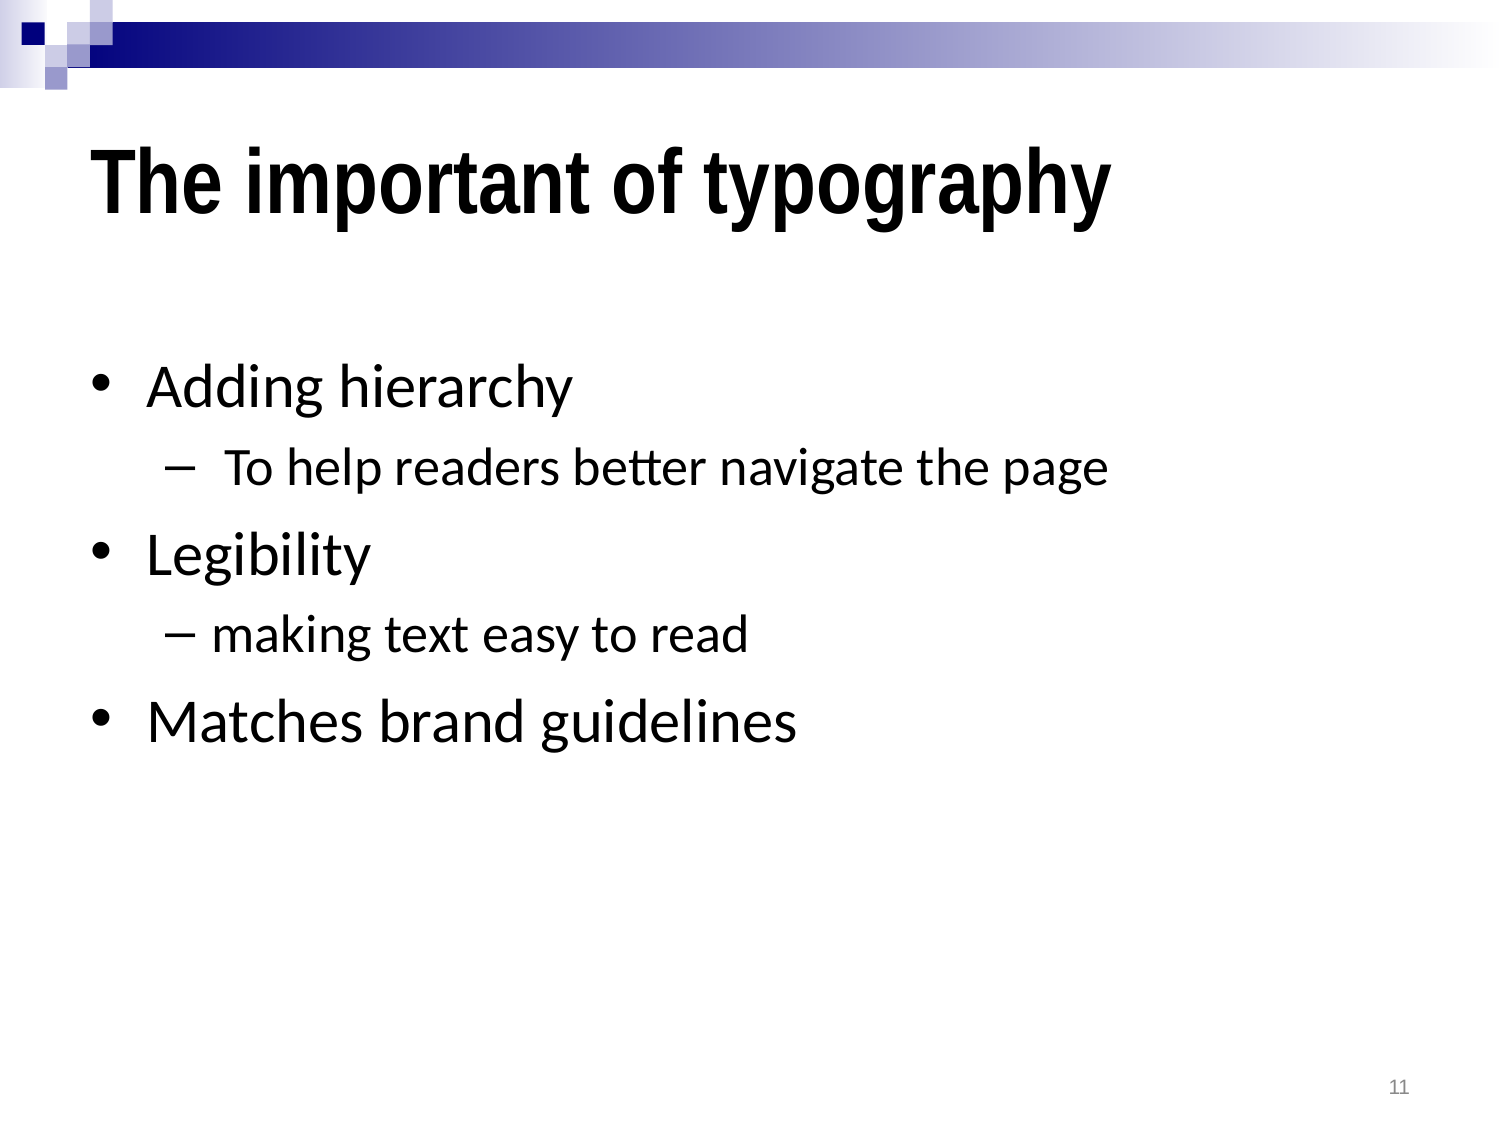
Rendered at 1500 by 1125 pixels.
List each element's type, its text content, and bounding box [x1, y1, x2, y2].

title The important of typography [75, 67, 1425, 300]
slide_number 11 [1074, 1059, 1425, 1113]
list Adding hierarchy To help readers better navigate the page Legibility making text easy to read Matches brand guidelines [75, 337, 1425, 1038]
